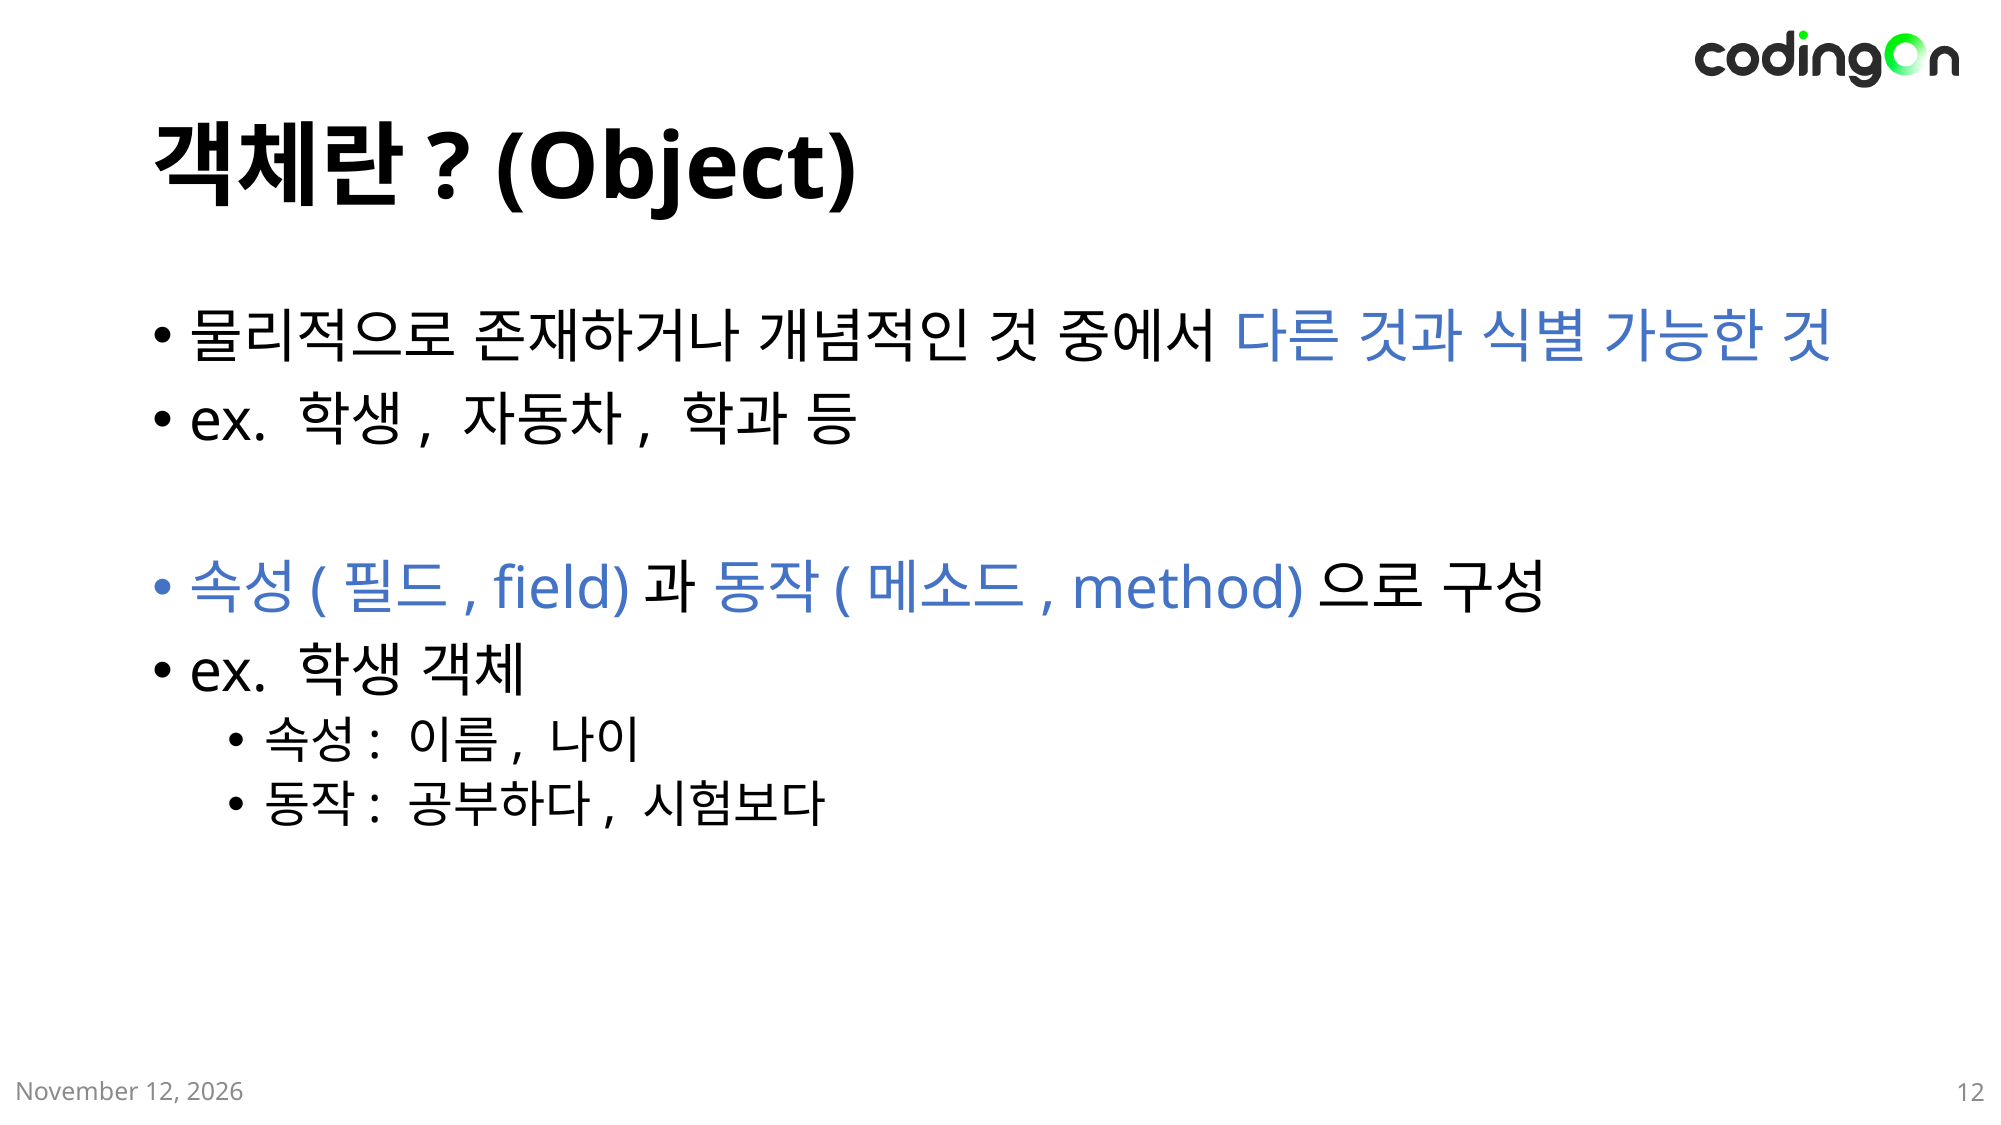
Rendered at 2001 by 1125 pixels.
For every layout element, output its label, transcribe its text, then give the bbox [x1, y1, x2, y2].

list 물리적으로 존재하거나 개념적인 것 중에서 다른 것과 식별 가능한 것 ex. 학생, 자동차, 학과 등 속성(필드, field)과 동작(메소드, method)으로 구성 ex. 학생 객체 속성: 이름, 나이 동작: 공부하다, 시험보다 [137, 299, 1863, 1014]
picture [1695, 30, 1959, 88]
slide_number 12 [1550, 1063, 2000, 1124]
slide_number 2025년 6월 [0, 1062, 450, 1123]
title 객체란? (Object) [137, 59, 1863, 278]
